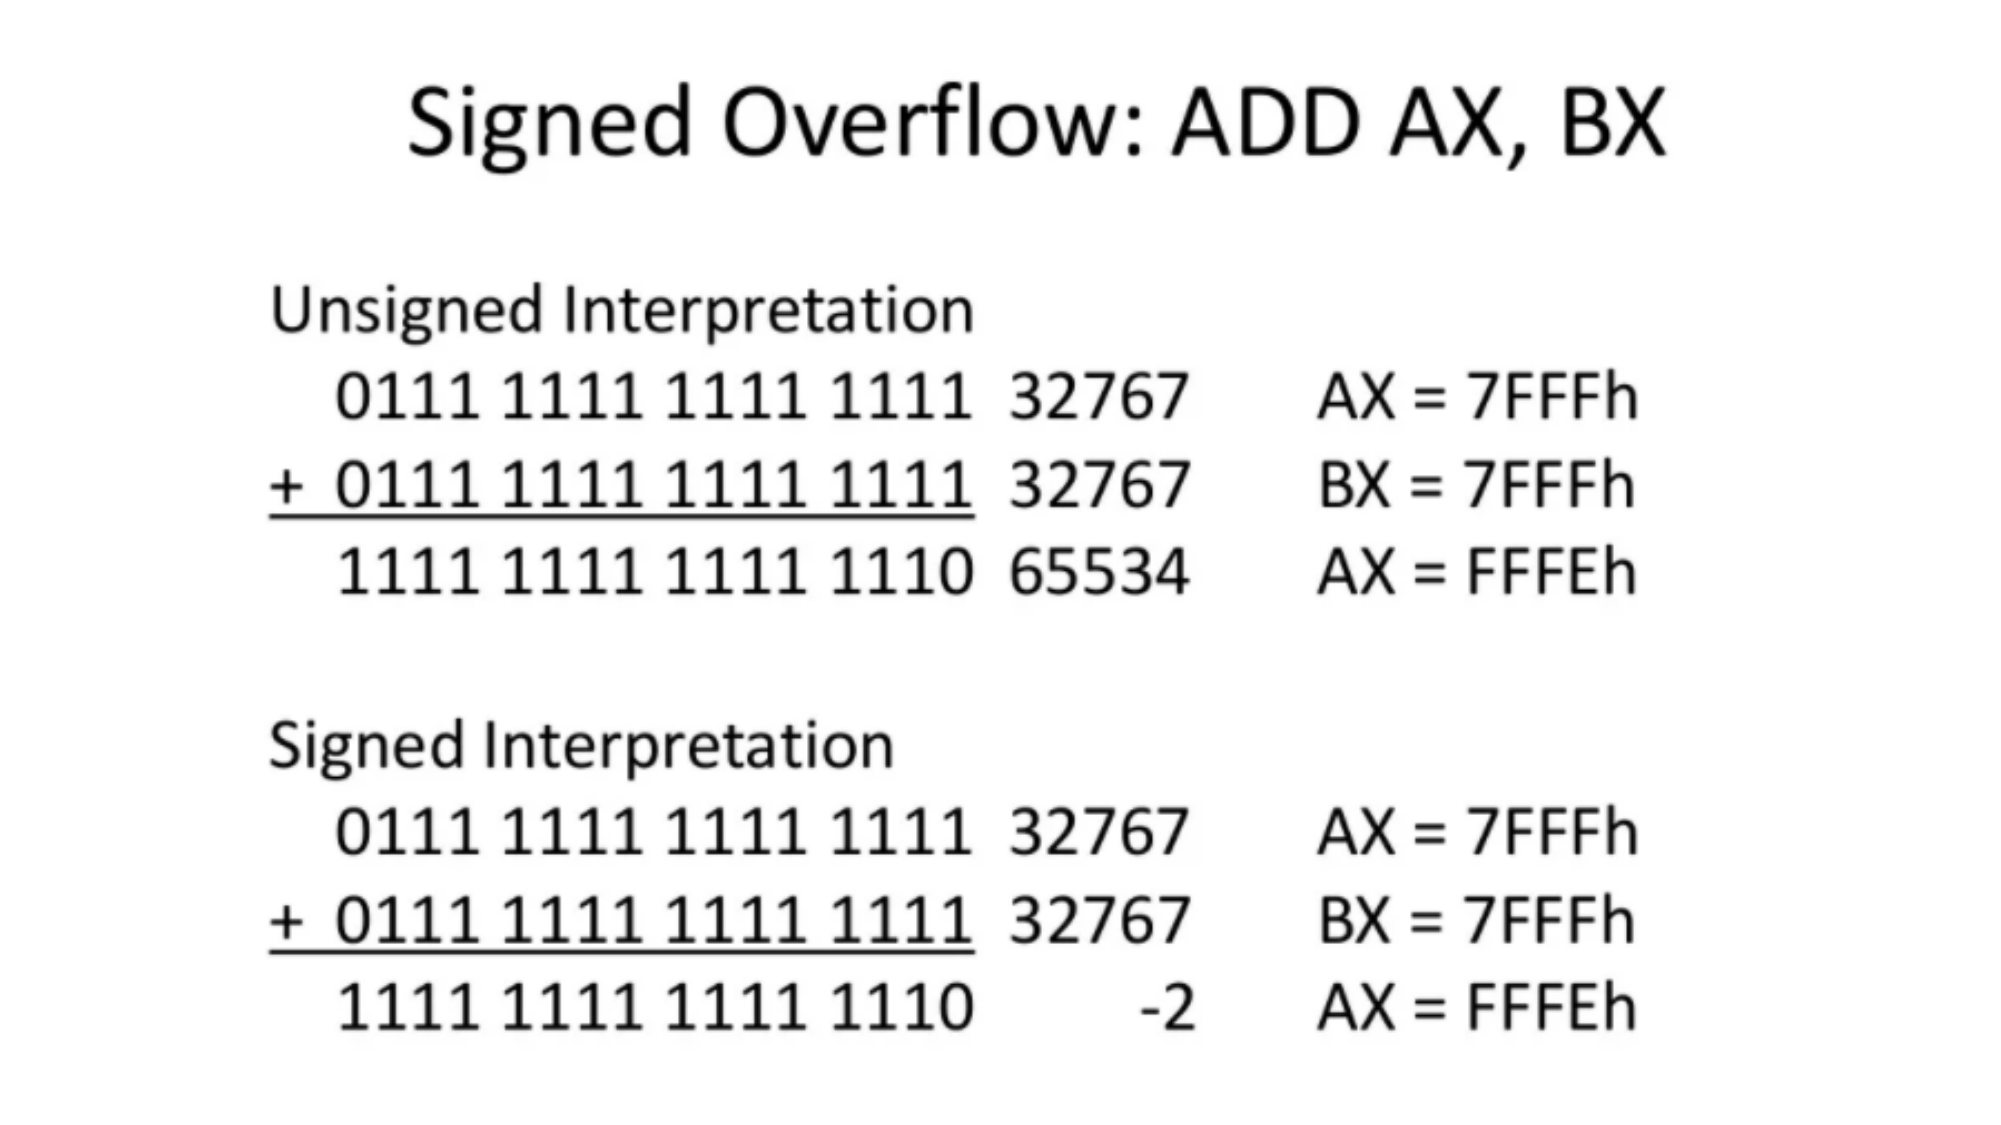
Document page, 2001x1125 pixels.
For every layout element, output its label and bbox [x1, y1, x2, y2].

picture [154, 58, 1784, 1054]
